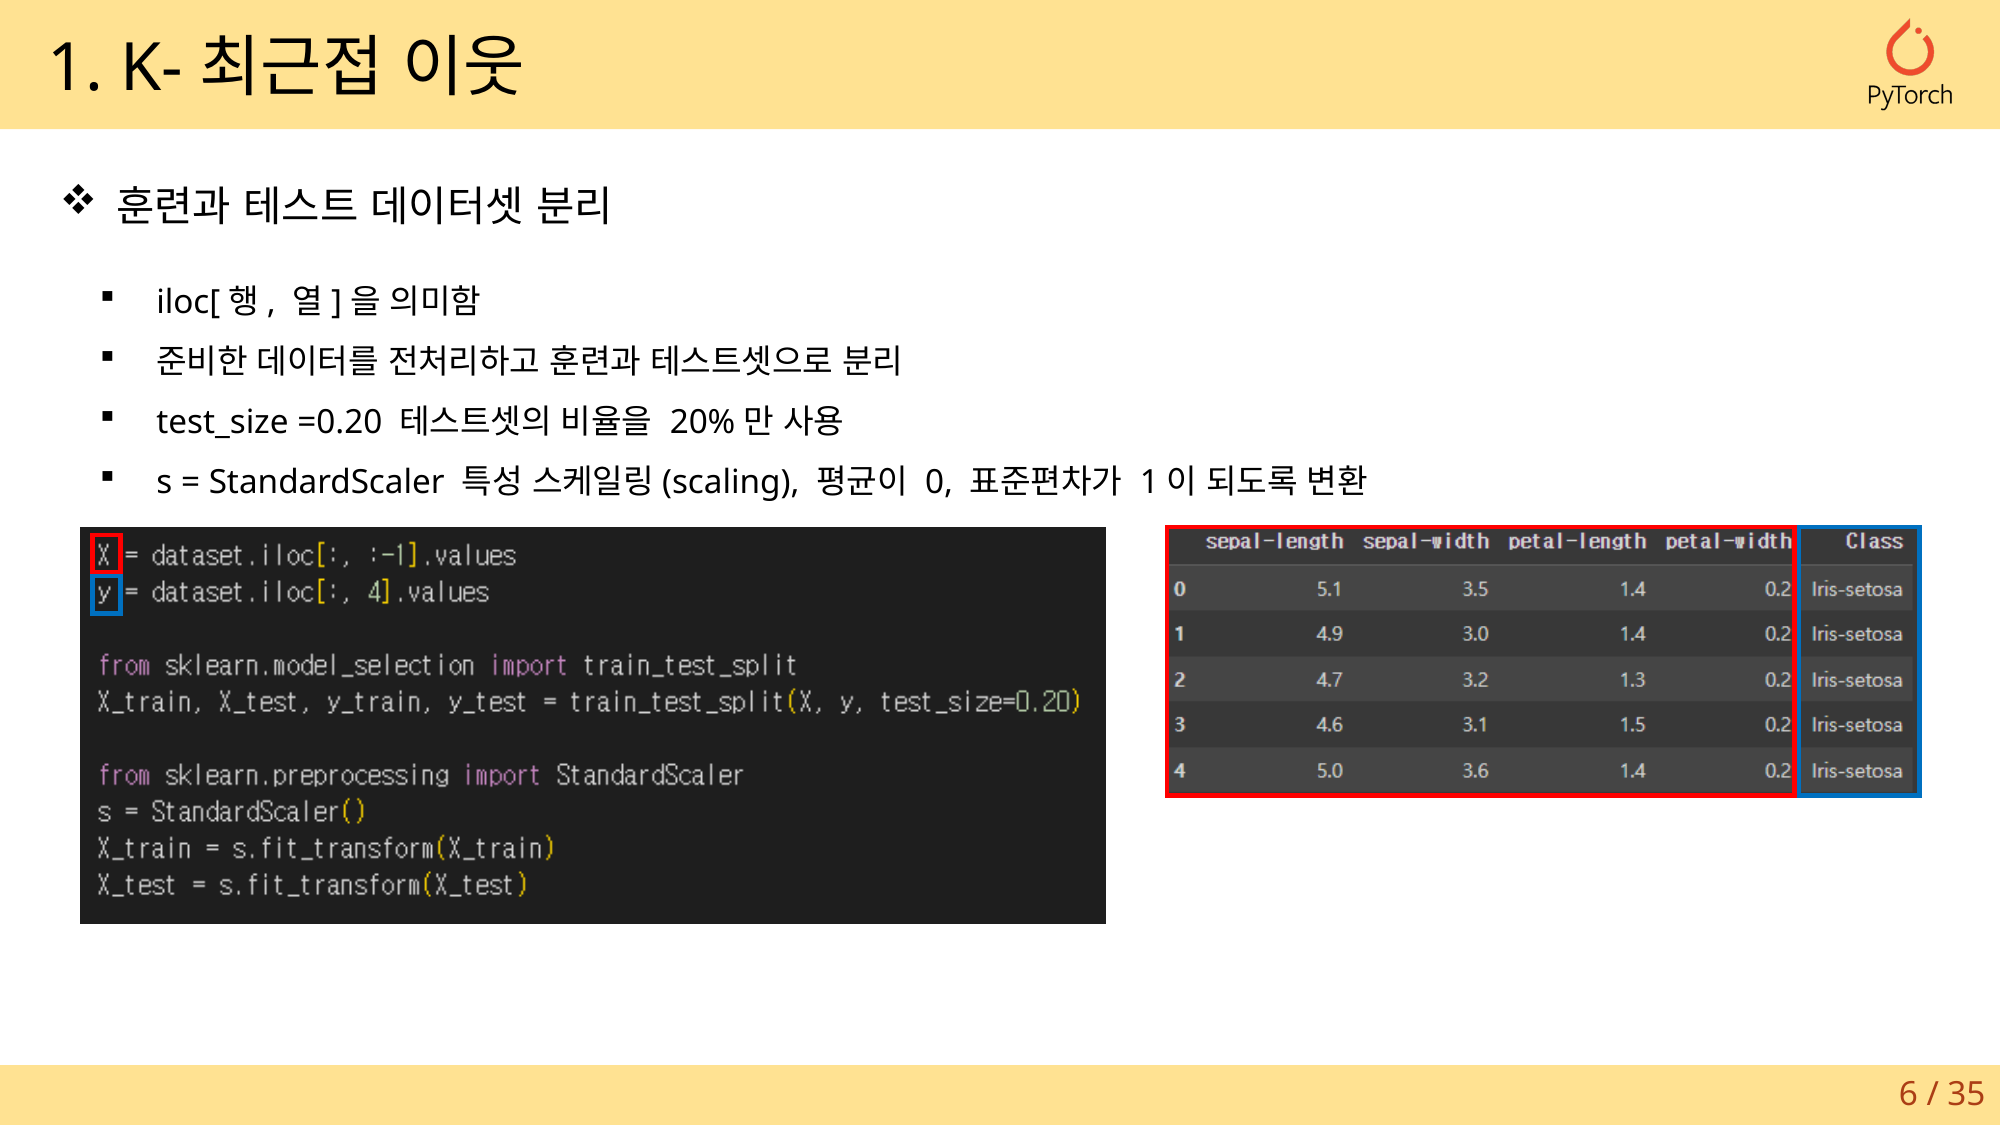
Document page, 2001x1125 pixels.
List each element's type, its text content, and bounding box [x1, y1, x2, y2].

text_box iloc[행, 열]을 의미함 준비한 데이터를 전처리하고 훈련과 테스트셋으로 분리 test_size =0.20 테스트셋의 비율을 20%만 사용 s = StandardScaler 특성 스케일링(scaling), 평균이 0, 표준편차가 1이 되도록 변환 [85, 253, 1384, 508]
slide_number 6 / 35 [1550, 1065, 2000, 1125]
text_box 훈련과 테스트 데이터셋 분리 [45, 147, 629, 238]
picture [1867, 16, 1954, 113]
text_box 1. K-최근접 이웃 [32, 16, 541, 112]
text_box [1167, 527, 1920, 798]
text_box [80, 526, 1106, 924]
